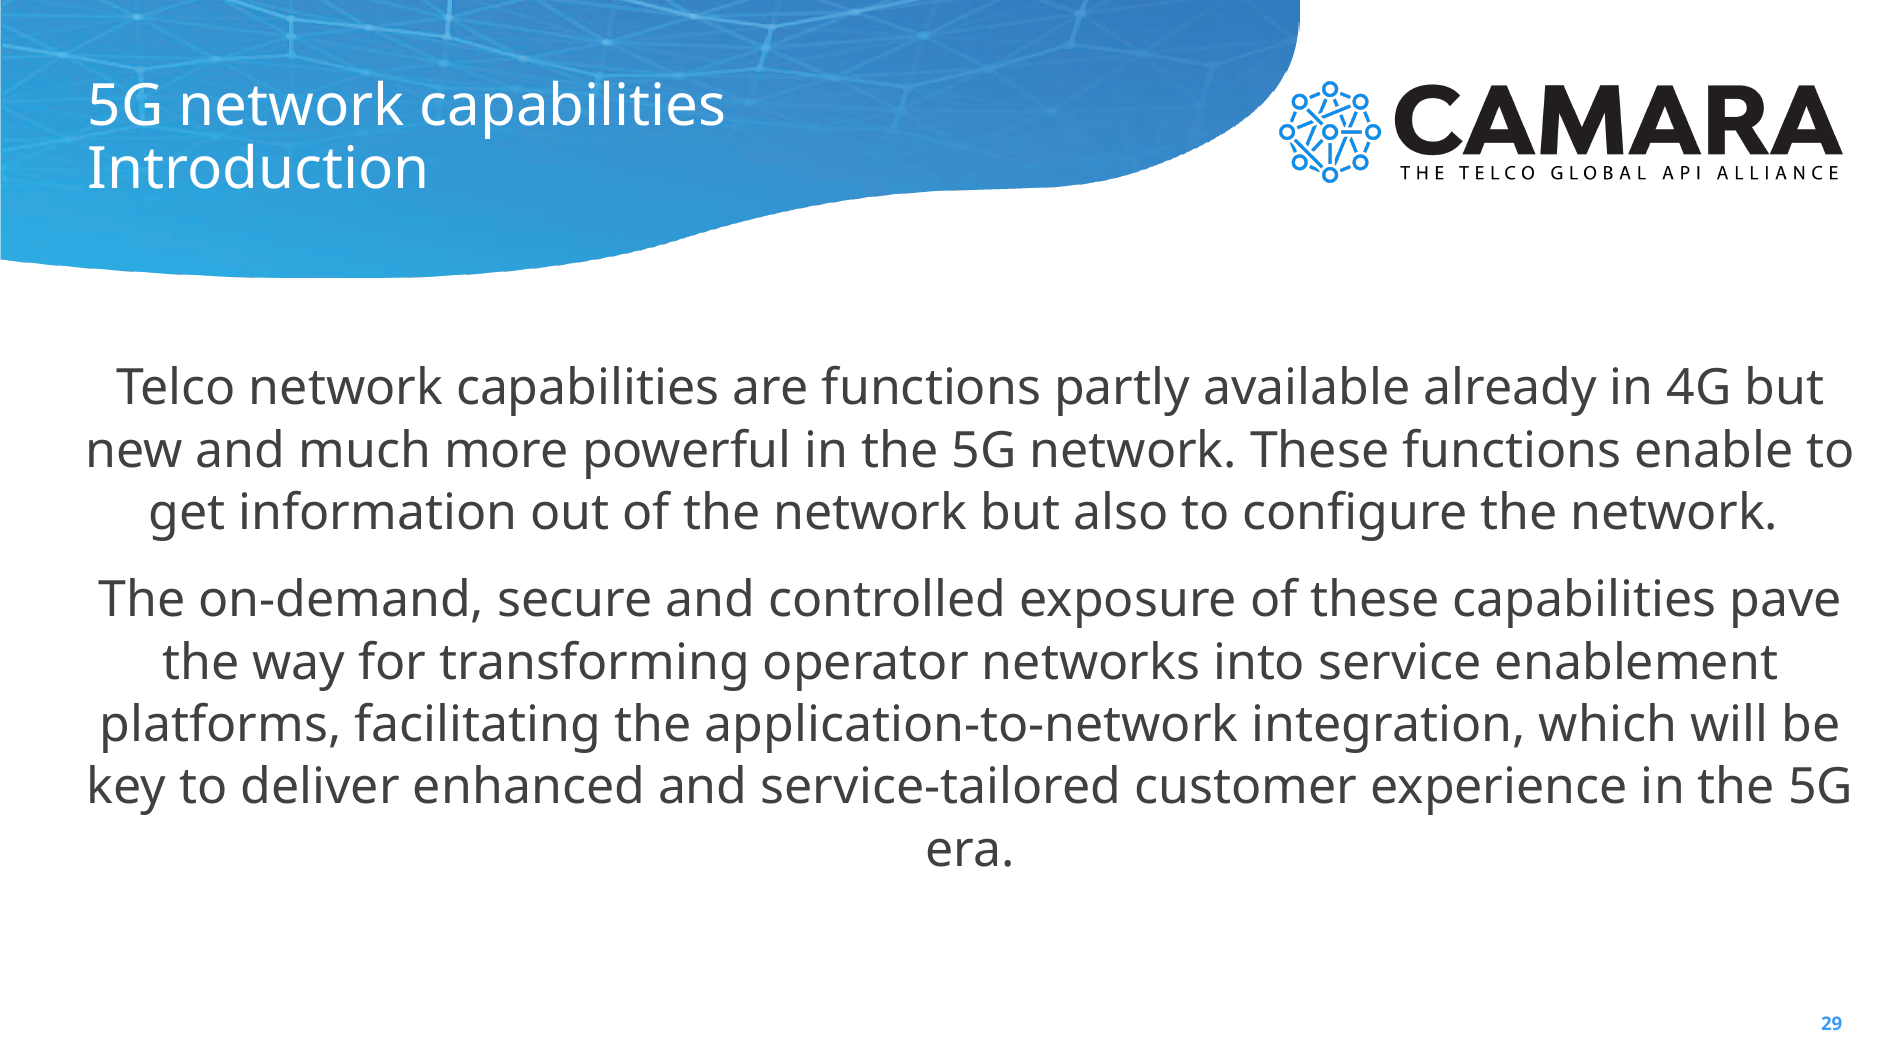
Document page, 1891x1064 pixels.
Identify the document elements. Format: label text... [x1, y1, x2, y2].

picture [0, 0, 1300, 278]
title 5G network capabilities Introduction [72, 67, 1869, 197]
list Telco network capabilities are functions partly available already in 4G but new and much more powerful in the 5G network. These functions enable to get information out of the network but also to configure the network. The on-demand, secure and controlled exposure of these capabilities pave the way for transforming operator networks into service enablement platforms, facilitating the application-to-network integration, which will be key to deliver enhanced and service-tailored customer experience in the 5G era. [72, 352, 1869, 957]
